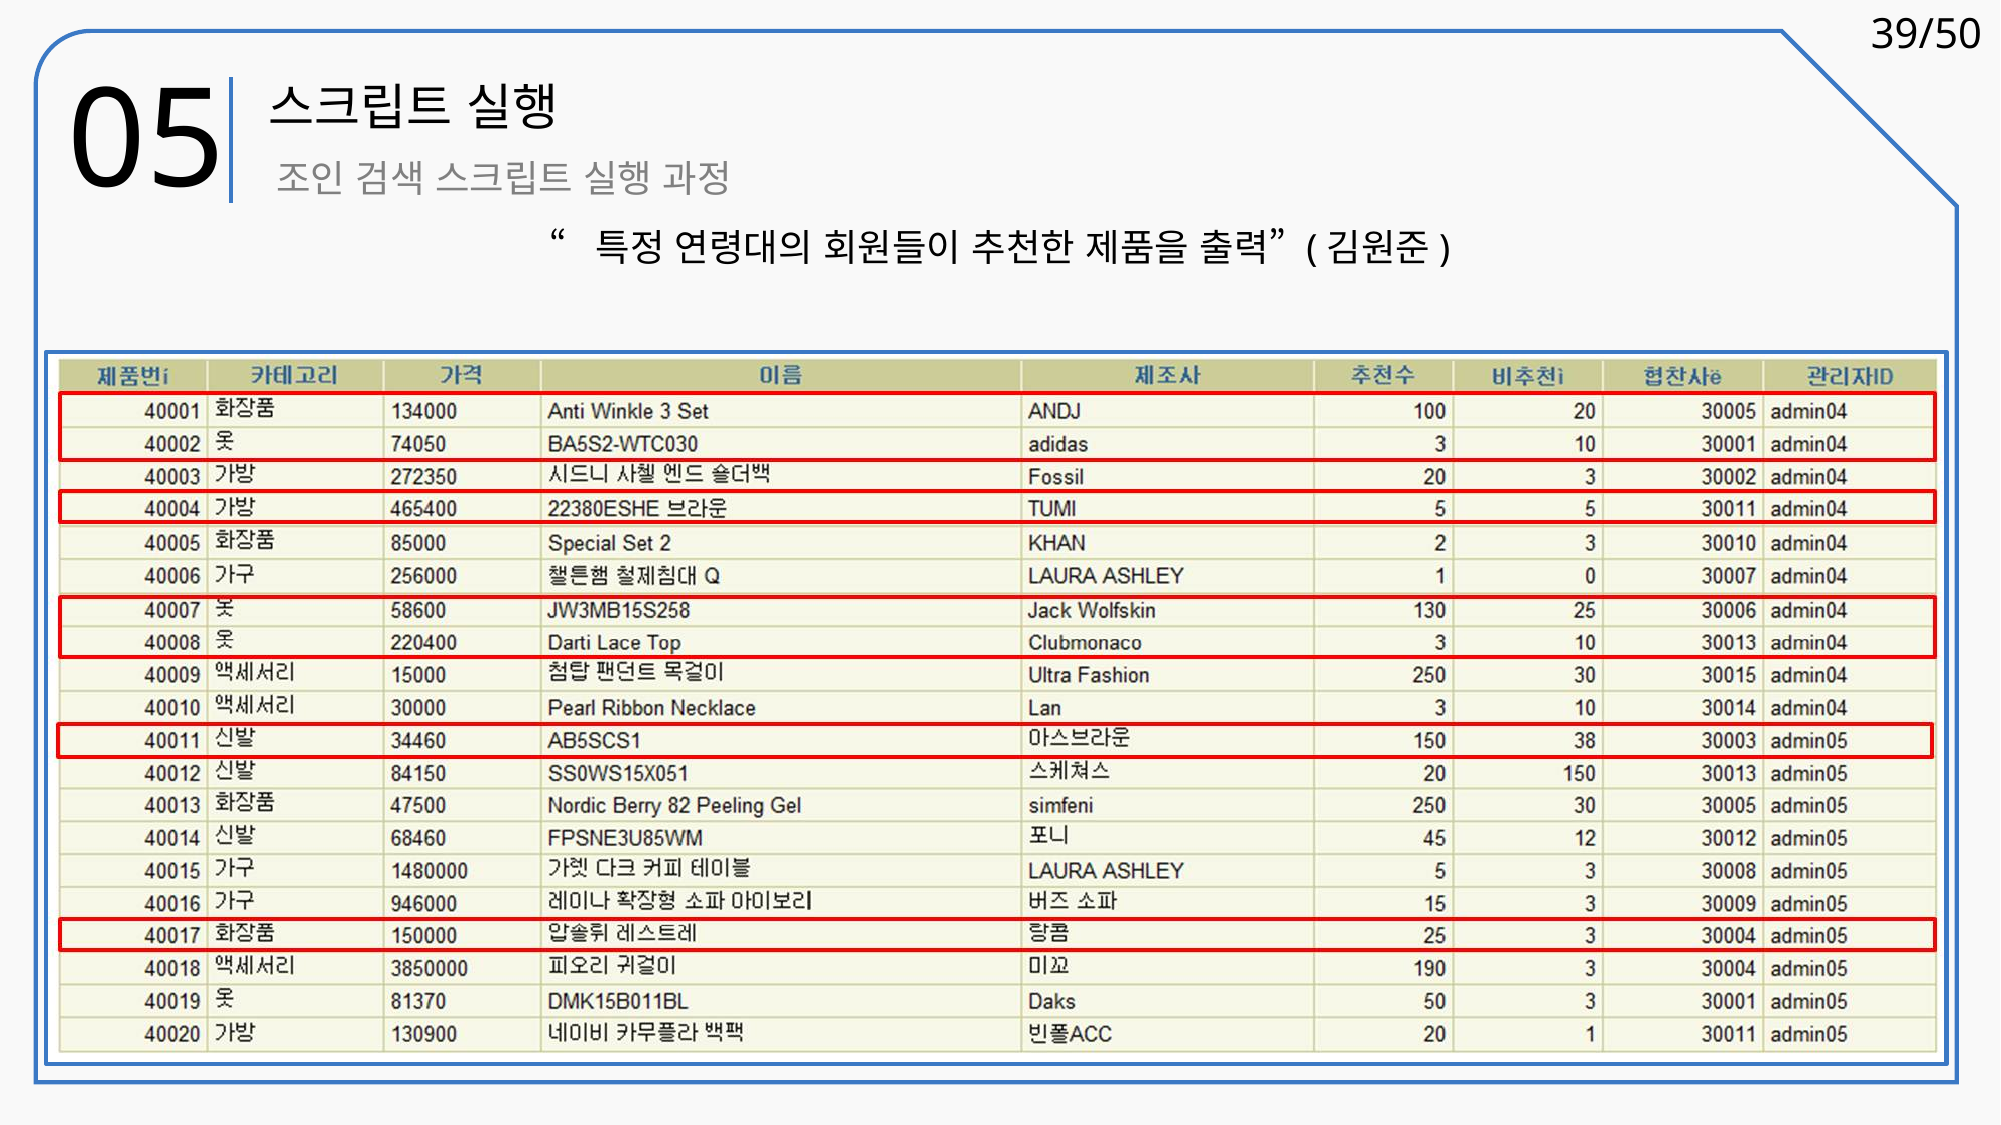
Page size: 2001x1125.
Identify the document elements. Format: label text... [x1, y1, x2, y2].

text_box 조인 검색 스크립트 실행 과정 [261, 147, 748, 208]
text_box 05 [52, 41, 240, 221]
text_box [34, 29, 1958, 1084]
text_box 스크립트 실행 [253, 67, 574, 143]
text_box 39/50 [1855, 0, 1998, 65]
text_box “특정 연령대의 회원들이 추천한 제품을 출력” (김원준) [534, 216, 1466, 277]
picture [48, 353, 1945, 1062]
